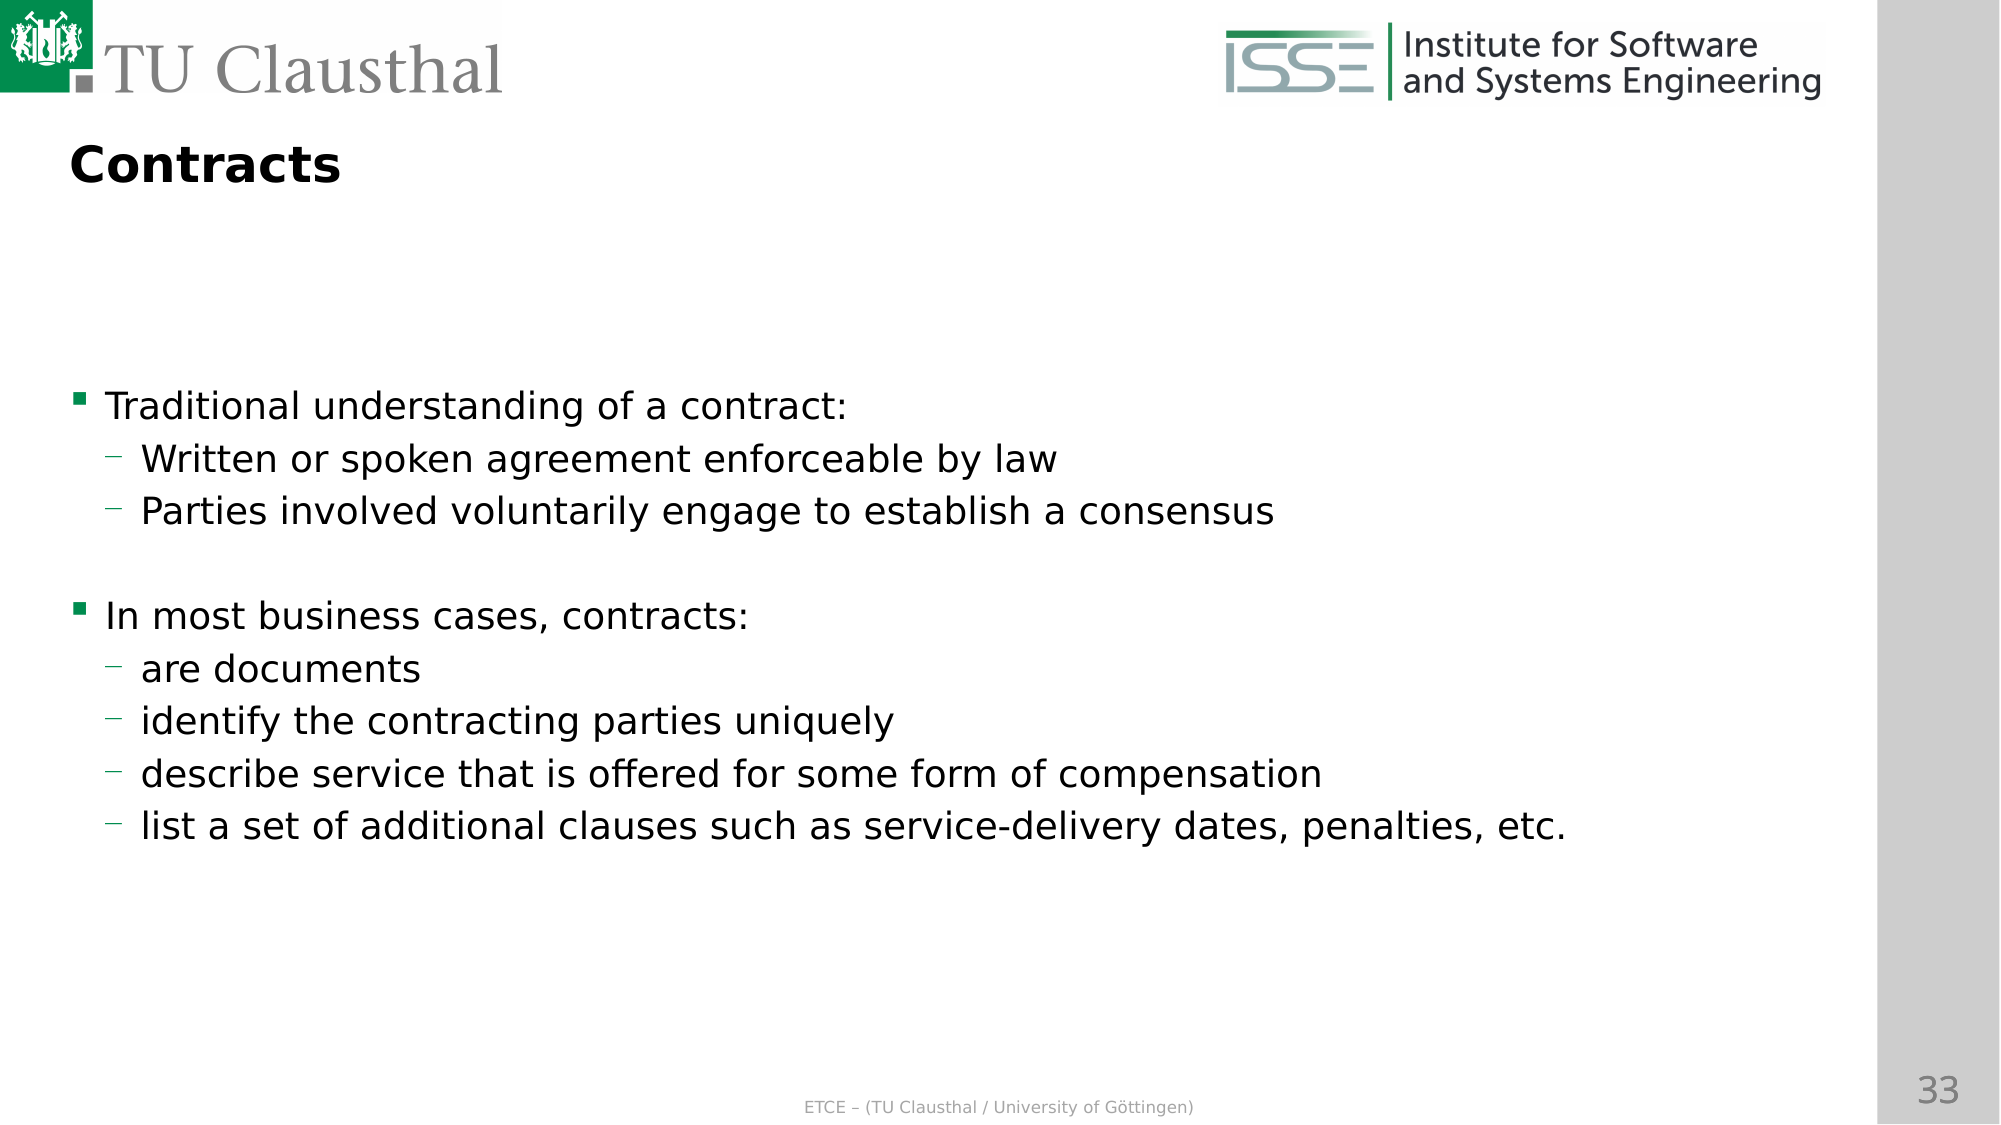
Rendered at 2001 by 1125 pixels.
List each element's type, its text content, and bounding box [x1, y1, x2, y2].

picture [0, 0, 502, 93]
picture [1218, 22, 1826, 107]
text_box Traditional understanding of a contract: Written or spoken agreement enforceable by law Parties involved voluntarily engage to establish a consensus In most business cases, contracts: are documents identify the contracting parties uniquely describe service that is offered for some form of compensation list a set of additional clauses such as service-delivery dates, penalties, etc. [54, 374, 1819, 1035]
text_box Contracts [54, 125, 1819, 208]
